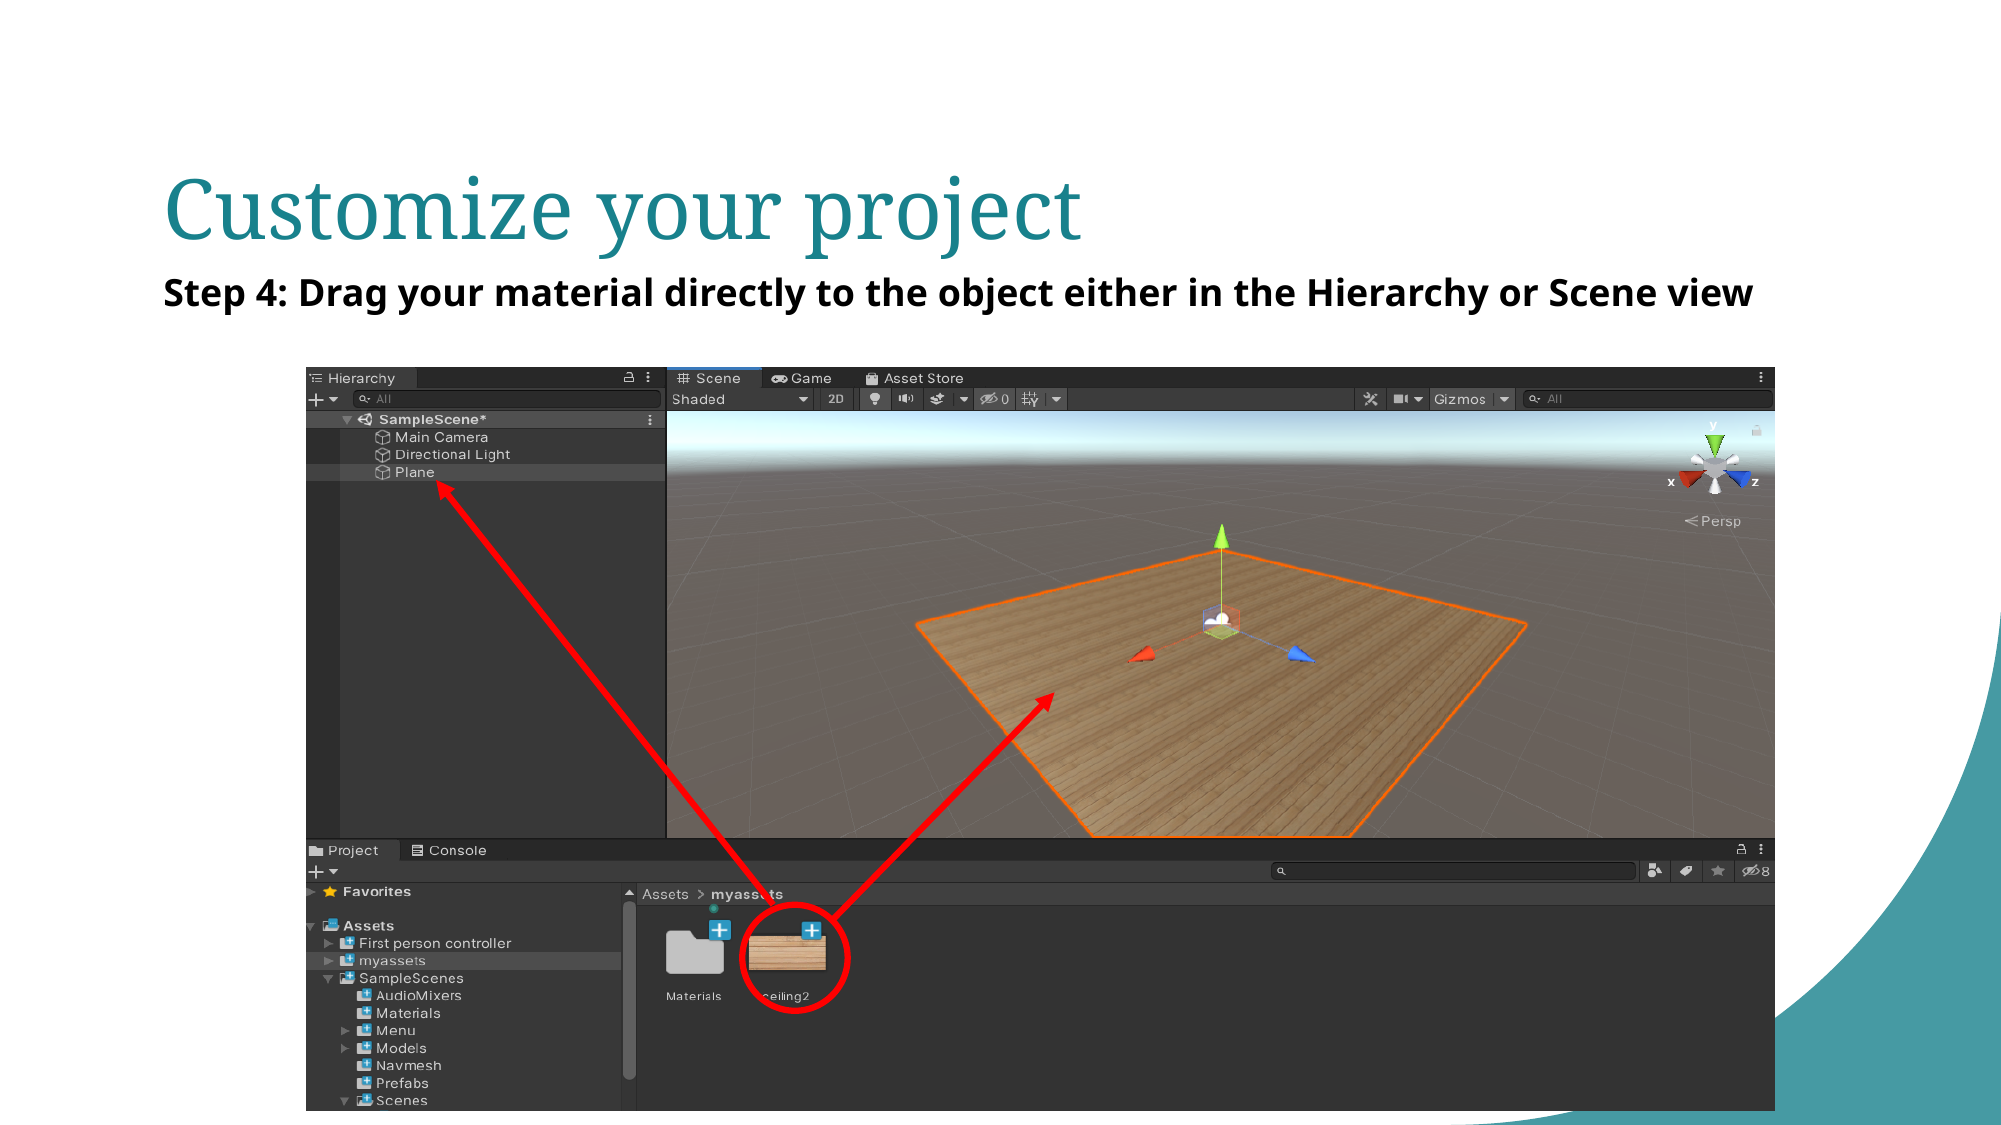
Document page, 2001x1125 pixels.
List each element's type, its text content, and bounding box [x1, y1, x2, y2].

picture [306, 367, 1775, 1111]
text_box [832, 692, 1055, 921]
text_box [435, 479, 774, 905]
text_box Step 4: Drag your material directly to the object either in the Hierarchy or Scene view [148, 261, 2000, 322]
title Customize your project [148, 96, 1775, 261]
